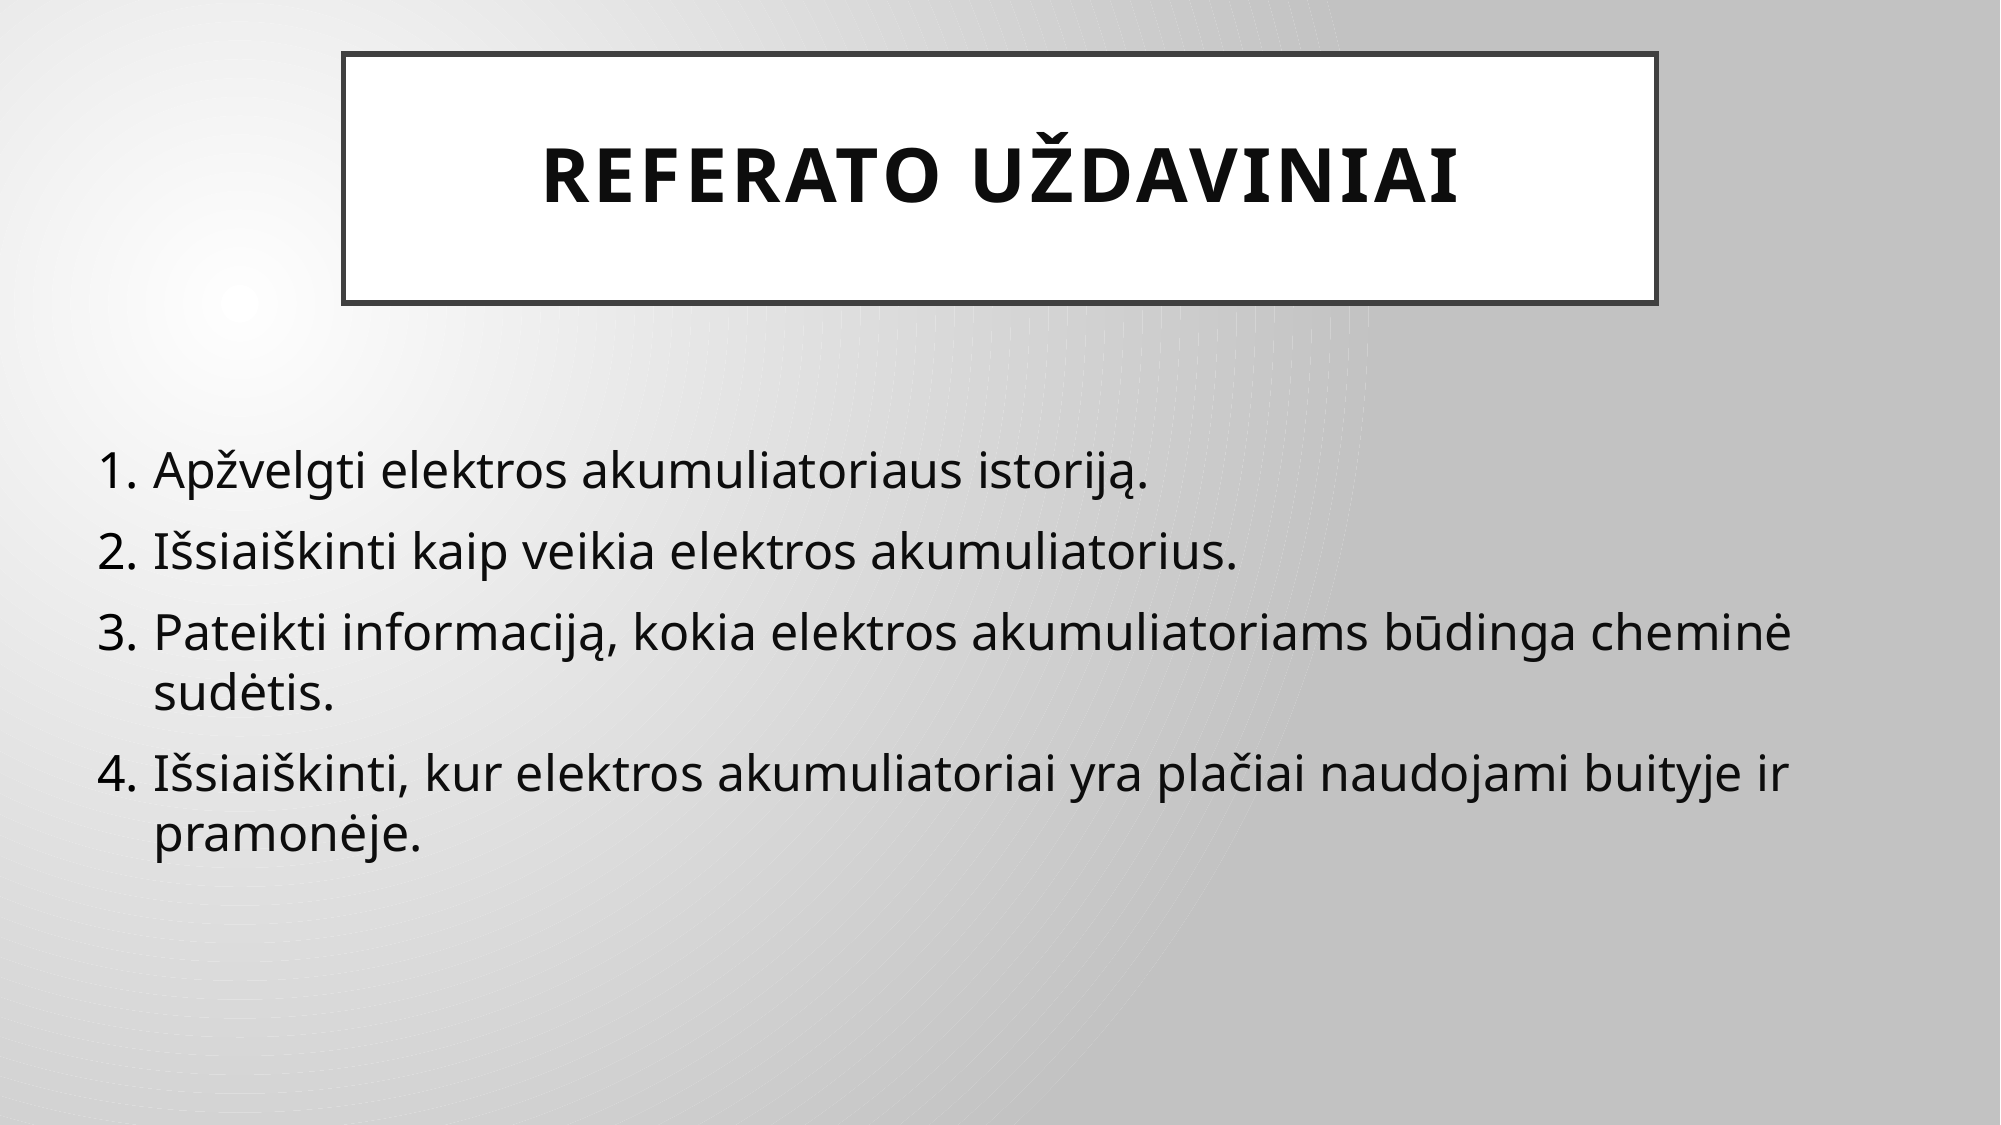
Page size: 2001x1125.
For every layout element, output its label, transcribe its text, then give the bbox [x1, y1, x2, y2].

list Apžvelgti elektros akumuliatoriaus istoriją. Išsiaiškinti kaip veikia elektros akumuliatorius. Pateikti informaciją, kokia elektros akumuliatoriams būdinga cheminė sudėtis. Išsiaiškinti, kur elektros akumuliatoriai yra plačiai naudojami buityje ir pramonėje. [82, 431, 1918, 940]
title Referato uždaviniai [341, 51, 1659, 306]
